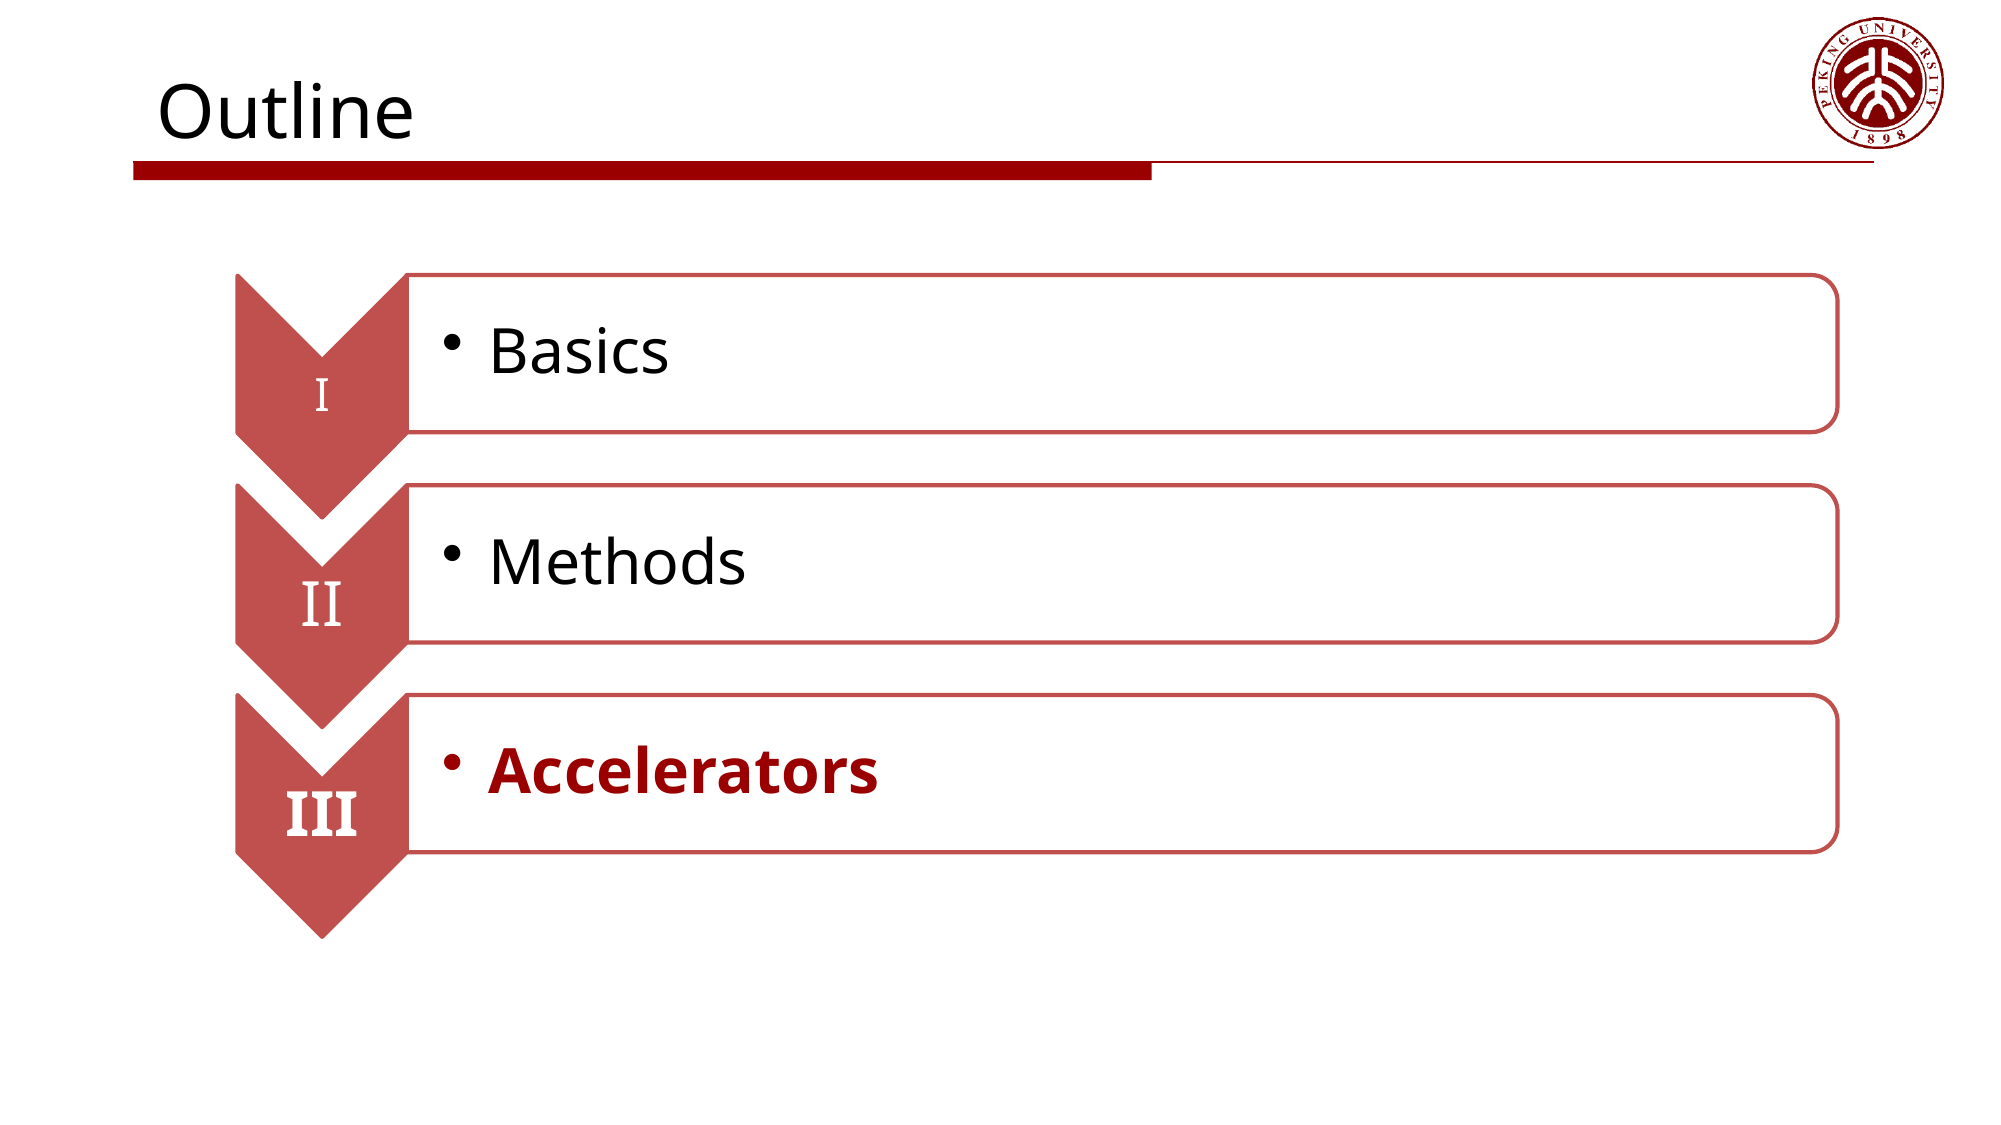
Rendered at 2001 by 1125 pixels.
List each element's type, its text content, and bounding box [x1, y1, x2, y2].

picture [1812, 17, 1944, 149]
text_box Outline [142, 56, 431, 162]
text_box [237, 274, 1838, 938]
